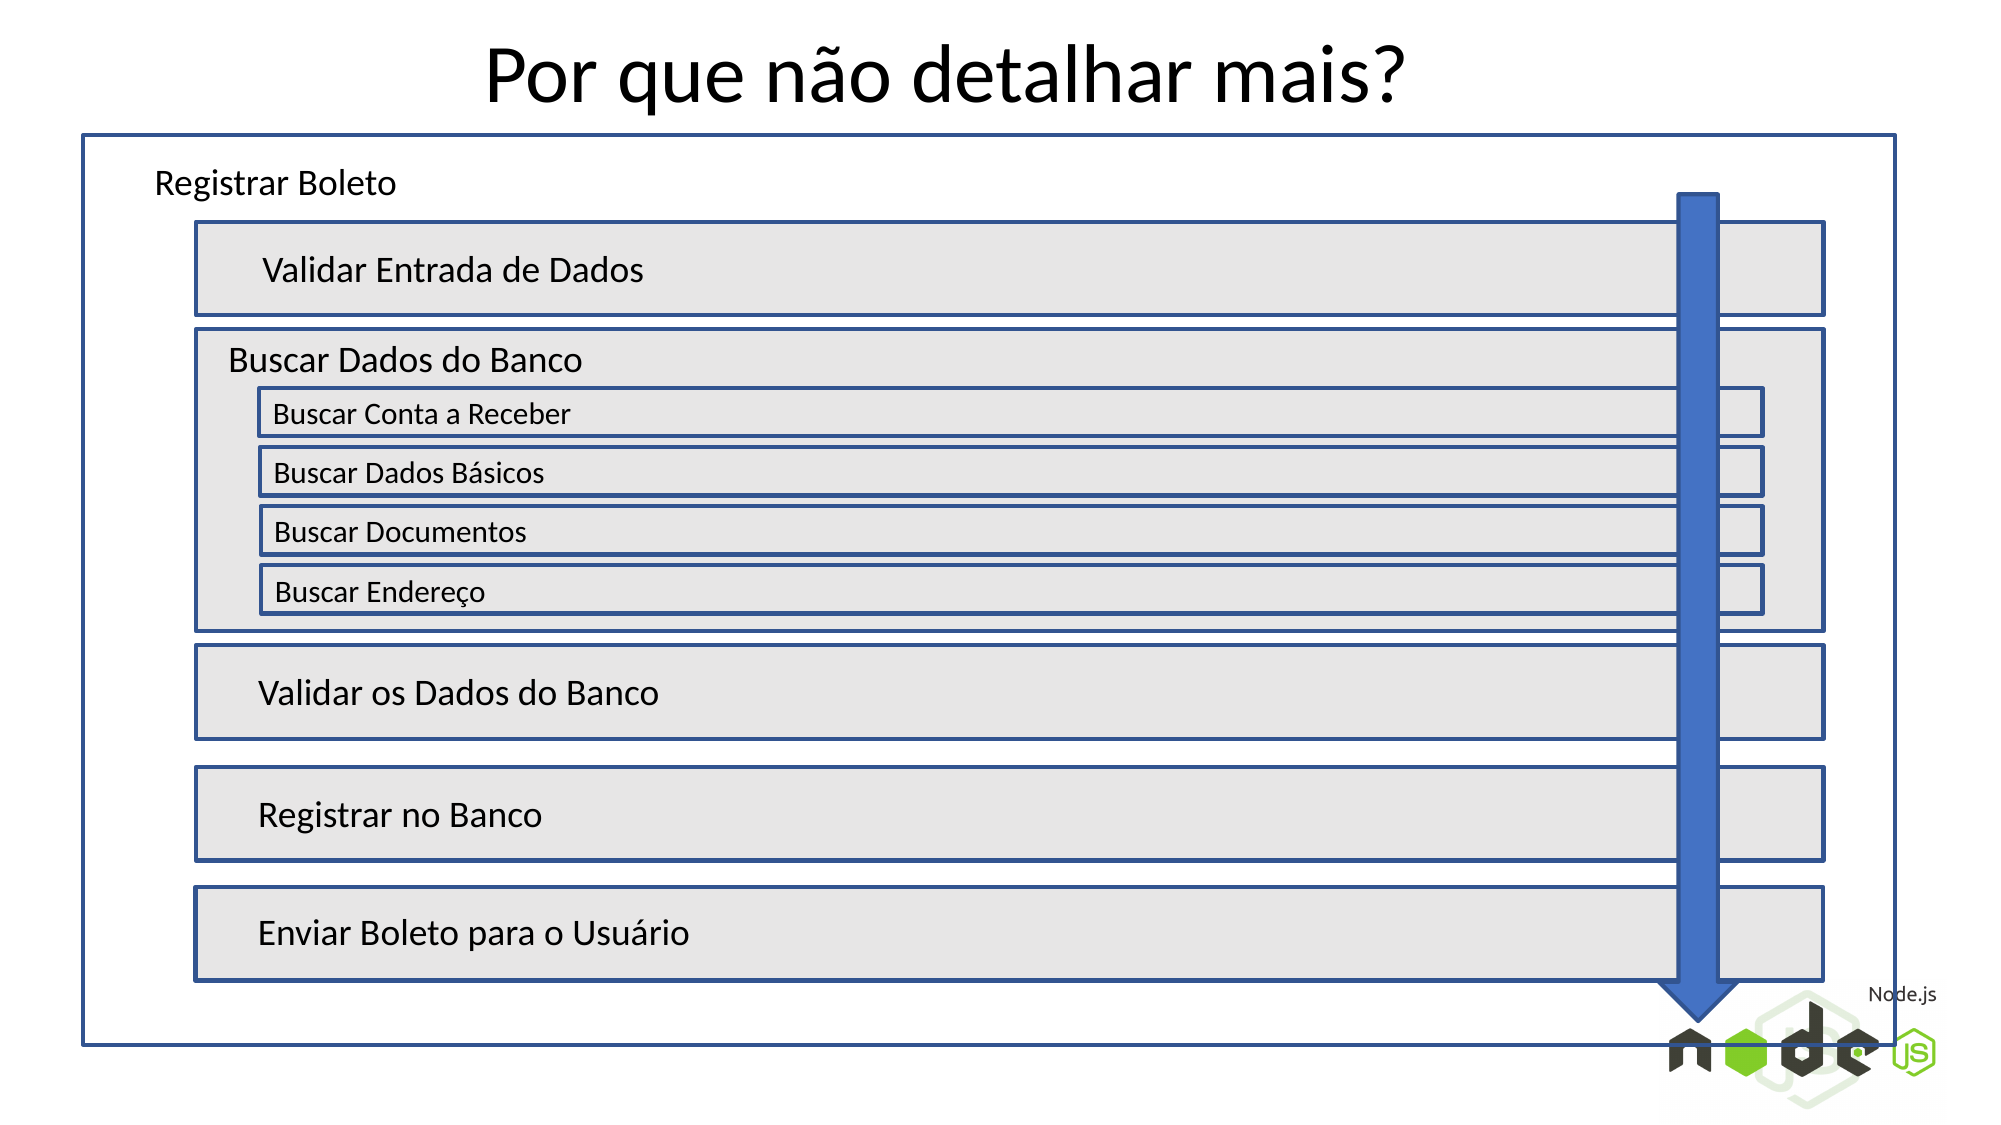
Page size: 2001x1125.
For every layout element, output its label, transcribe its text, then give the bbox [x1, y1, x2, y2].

text_box [194, 765, 1676, 863]
text_box [1720, 220, 1826, 317]
text_box [1720, 386, 1765, 438]
text_box Buscar Endereço [259, 563, 1394, 616]
text_box Por que não detalhar mais? [236, 11, 1658, 127]
text_box [1720, 504, 1765, 557]
text_box [1676, 192, 1720, 978]
text_box [1720, 327, 1826, 633]
text_box Buscar Dados do Banco [213, 327, 1348, 387]
text_box [194, 643, 1676, 741]
text_box [1394, 563, 1676, 616]
text_box [193, 885, 1676, 983]
text_box Registrar Boleto [139, 150, 1274, 210]
text_box [194, 327, 1676, 633]
text_box [194, 220, 1676, 317]
picture [1659, 979, 1947, 1125]
text_box [1720, 563, 1765, 616]
text_box [81, 133, 1897, 1047]
text_box [1720, 765, 1826, 863]
text_box Validar os Dados do Banco [243, 660, 1378, 721]
text_box [1720, 445, 1765, 498]
text_box [1393, 386, 1676, 438]
text_box Buscar Dados Básicos [258, 445, 1393, 498]
text_box Buscar Documentos [259, 504, 1394, 557]
text_box [1394, 504, 1676, 557]
text_box Registrar no Banco [243, 782, 1378, 843]
text_box Enviar Boleto para o Usuário [243, 900, 1551, 961]
text_box [1720, 885, 1825, 978]
text_box [1720, 643, 1826, 741]
text_box Validar Entrada de Dados [247, 237, 1382, 297]
text_box Buscar Conta a Receber [258, 386, 1393, 439]
text_box [1393, 445, 1676, 498]
